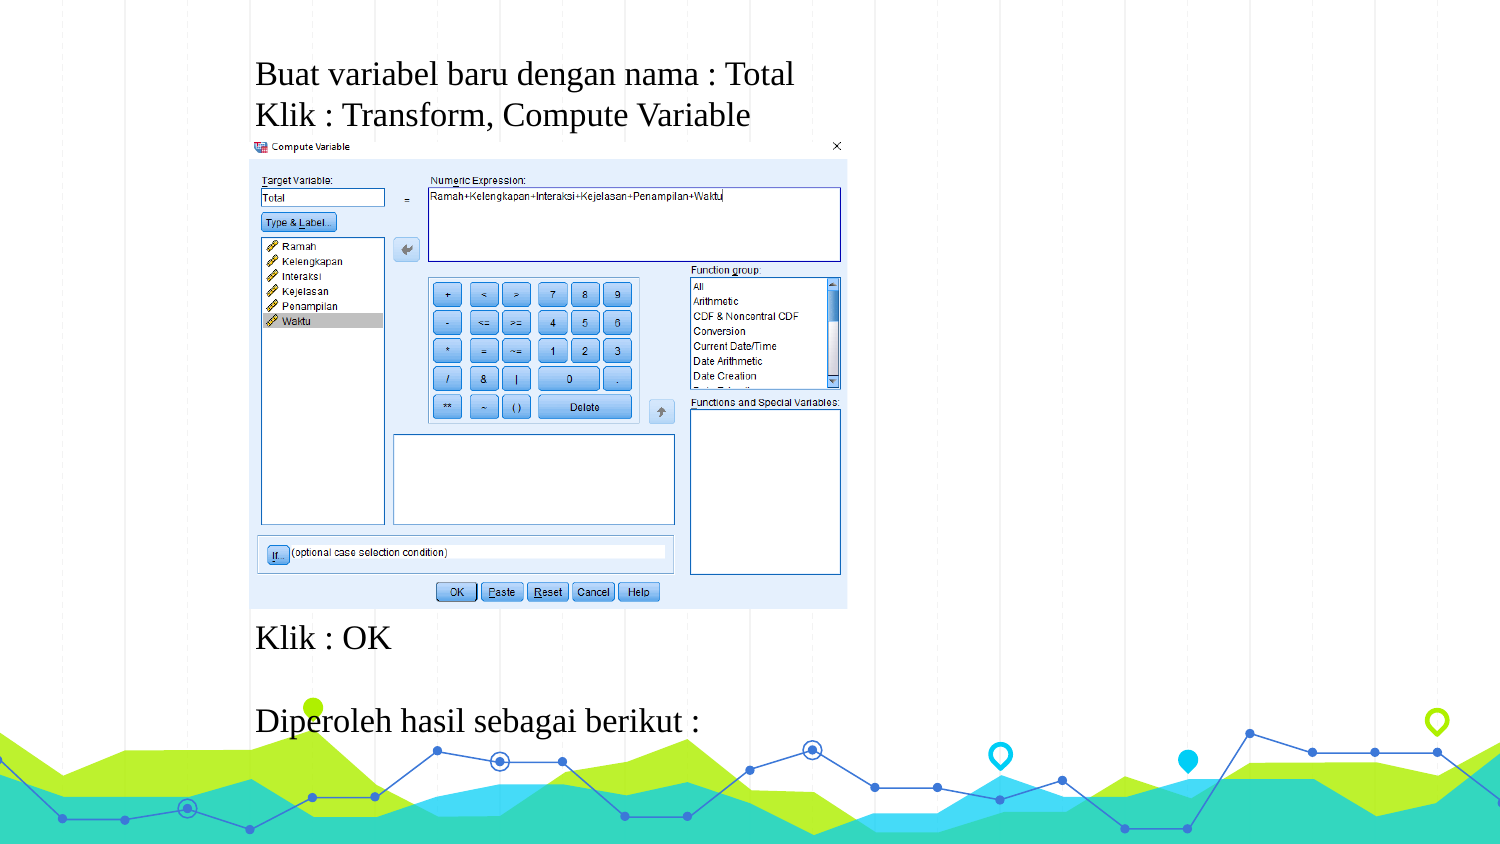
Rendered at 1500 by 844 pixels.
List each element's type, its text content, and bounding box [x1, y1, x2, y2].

picture [248, 141, 848, 609]
text_box Buat variabel baru dengan nama : Total Klik : Transform, Compute Variable [240, 43, 1251, 141]
text_box Klik : OK Diperoleh hasil sebagai berikut : [240, 608, 1251, 747]
